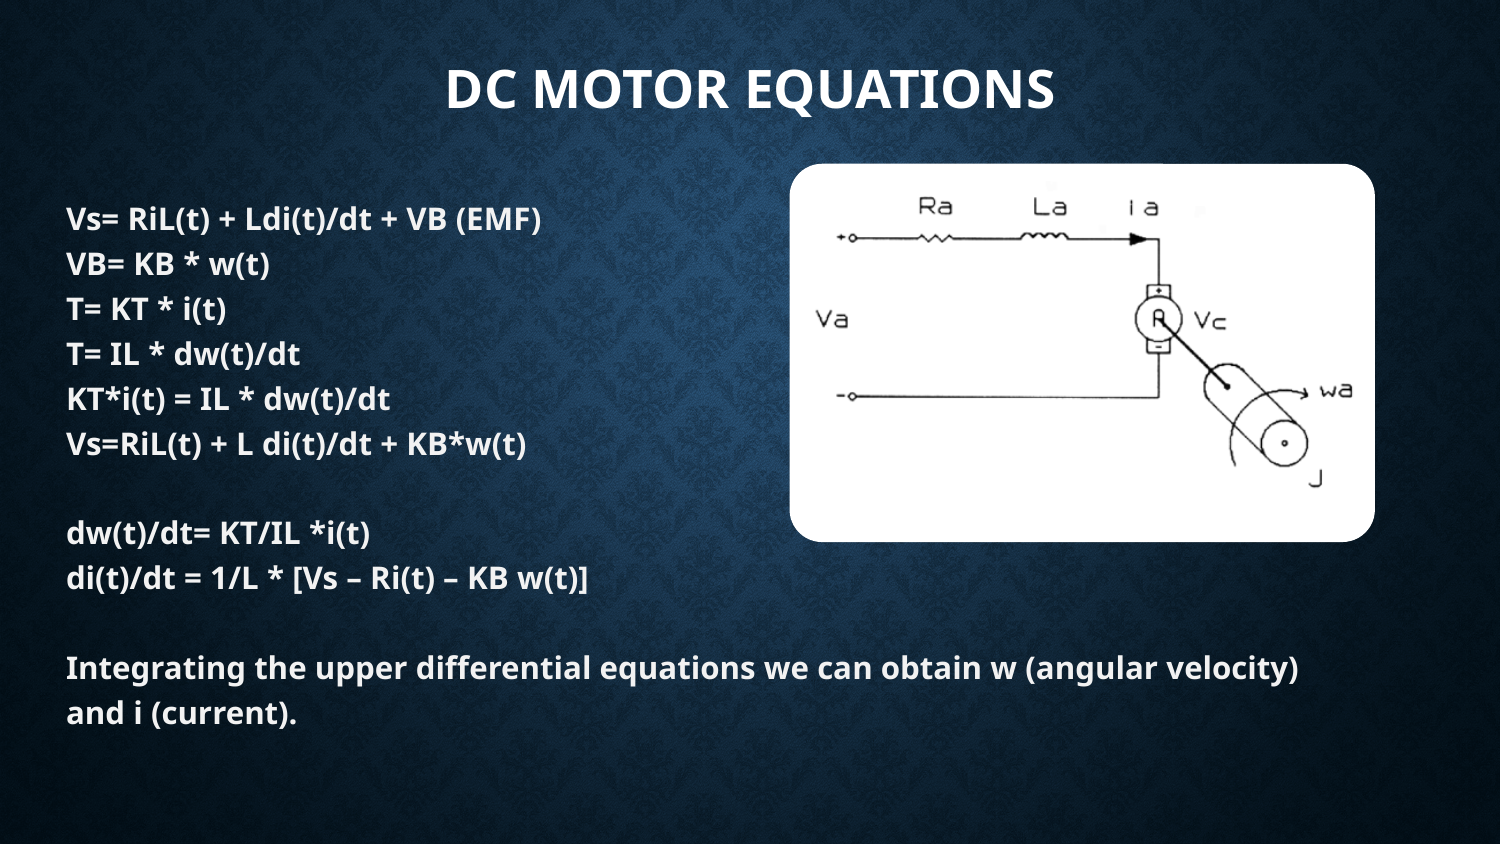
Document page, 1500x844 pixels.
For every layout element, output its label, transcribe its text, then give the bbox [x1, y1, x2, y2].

list Vs= RiL(t) + Ldi(t)/dt + VB (EMF) VB= KB * w(t) T= KT * i(t) T= IL * dw(t)/dt KT*i(t) = IL * dw(t)/dt Vs=RiL(t) + L di(t)/dt + KB*w(t) dw(t)/dt= KT/IL *i(t) di(t)/dt = 1/L * [Vs – Ri(t) – KB w(t)] Integrating the upper differential equations we can obtain w (angular velocity) and i (current). [51, 176, 1449, 819]
title DC Motor Equations [51, 47, 1449, 164]
picture [789, 163, 1376, 543]
